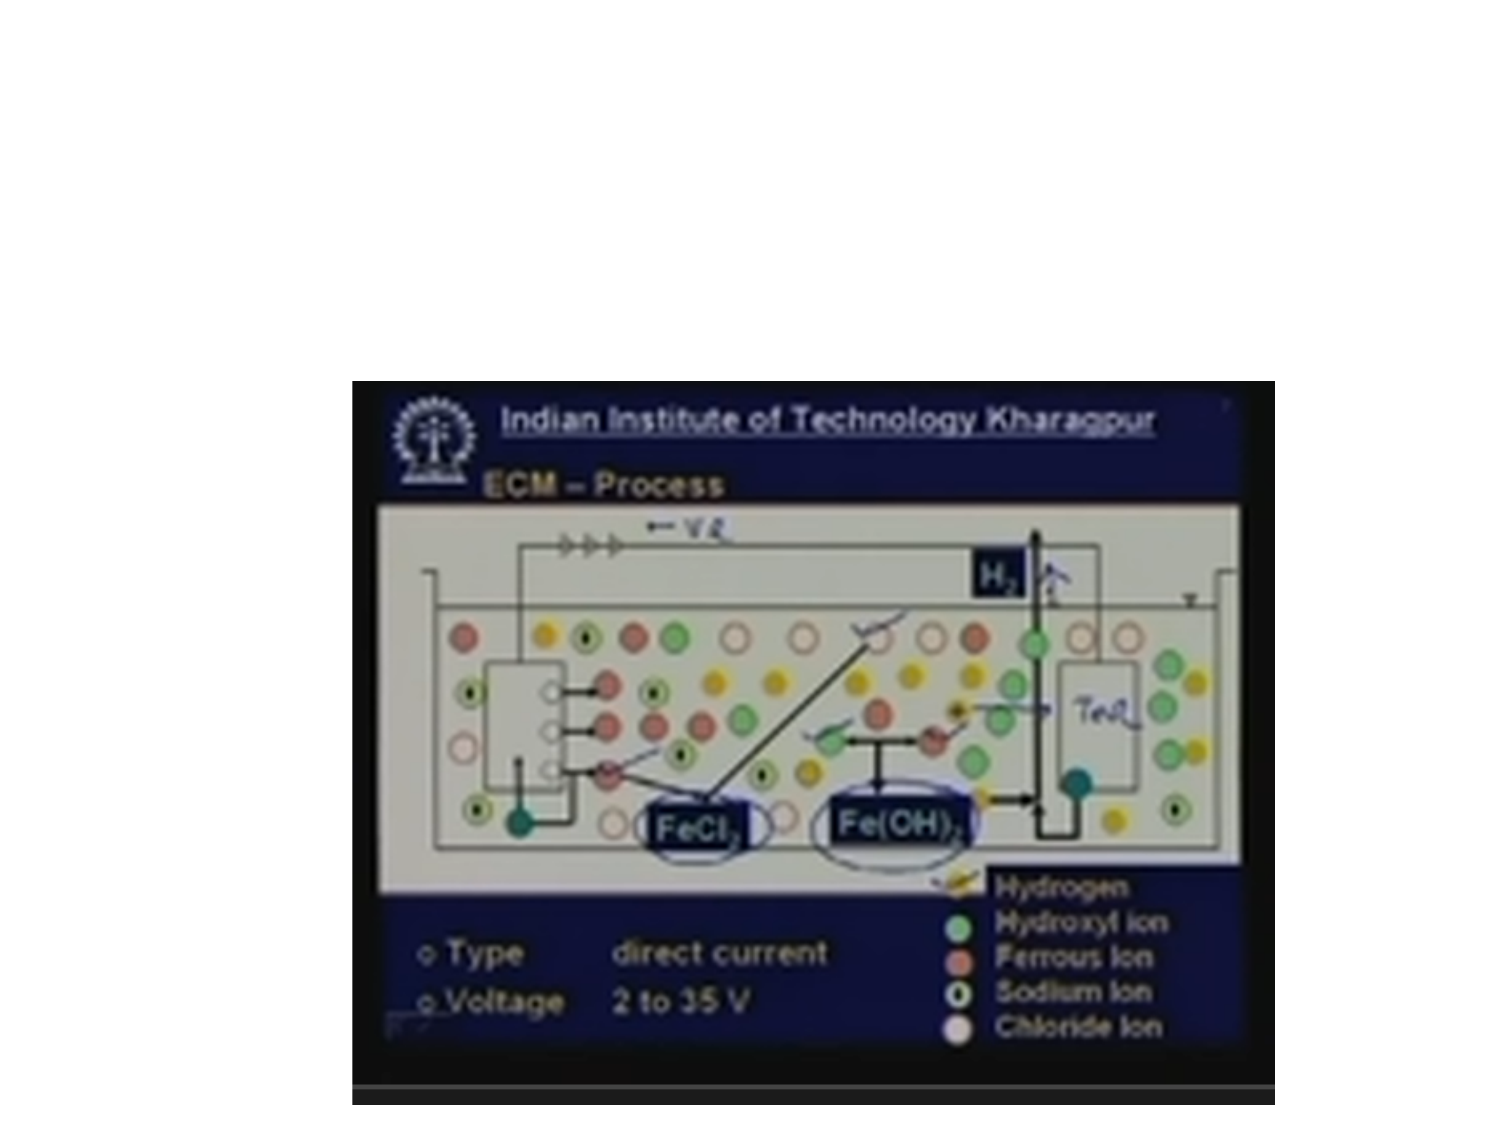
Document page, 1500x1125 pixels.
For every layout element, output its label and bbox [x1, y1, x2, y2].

list [351, 381, 1276, 1106]
